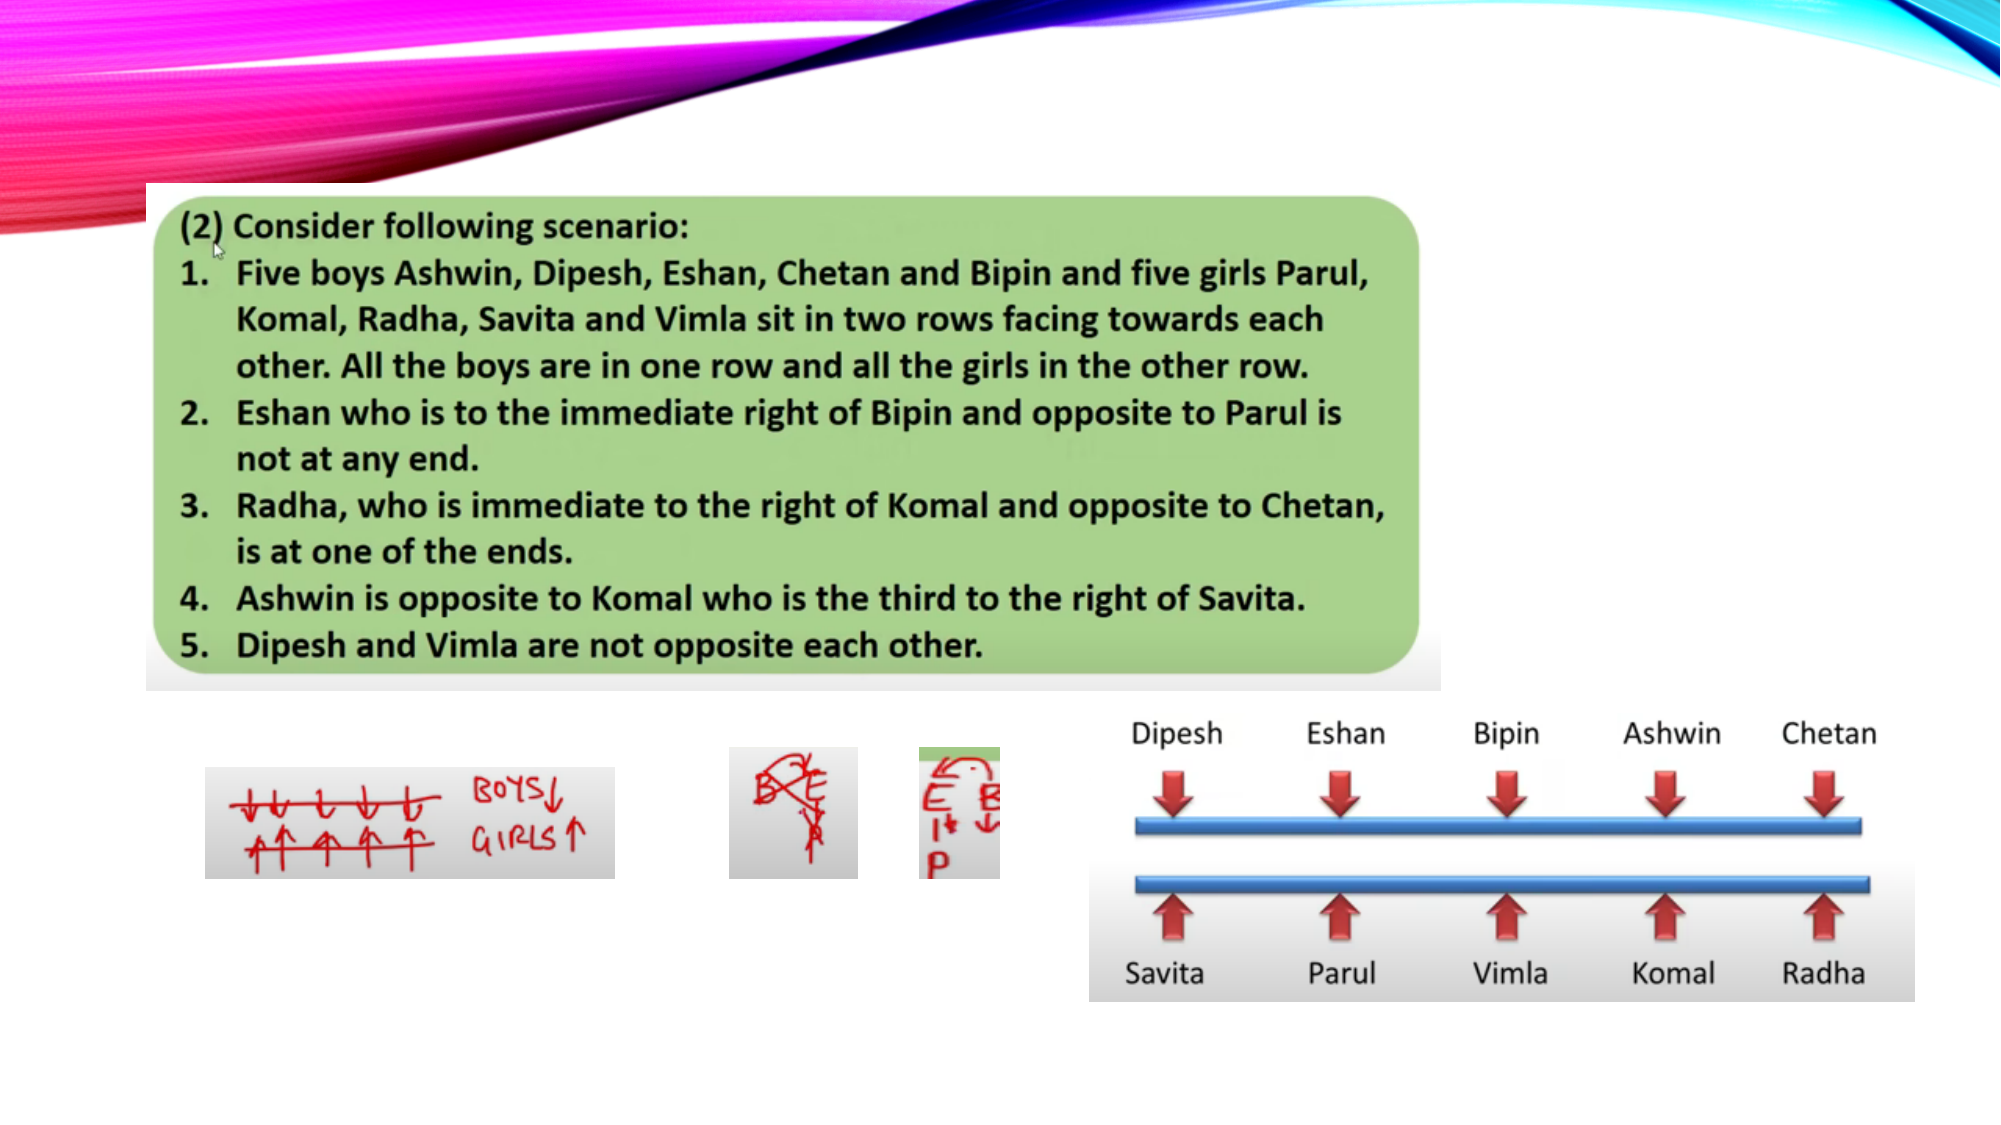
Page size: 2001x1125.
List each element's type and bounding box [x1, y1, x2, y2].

picture [204, 767, 615, 879]
picture [1088, 713, 1915, 1002]
picture [1910, 0, 2000, 45]
picture [729, 747, 858, 879]
picture [0, 0, 2000, 692]
picture [1890, 0, 2000, 75]
picture [918, 747, 1001, 879]
